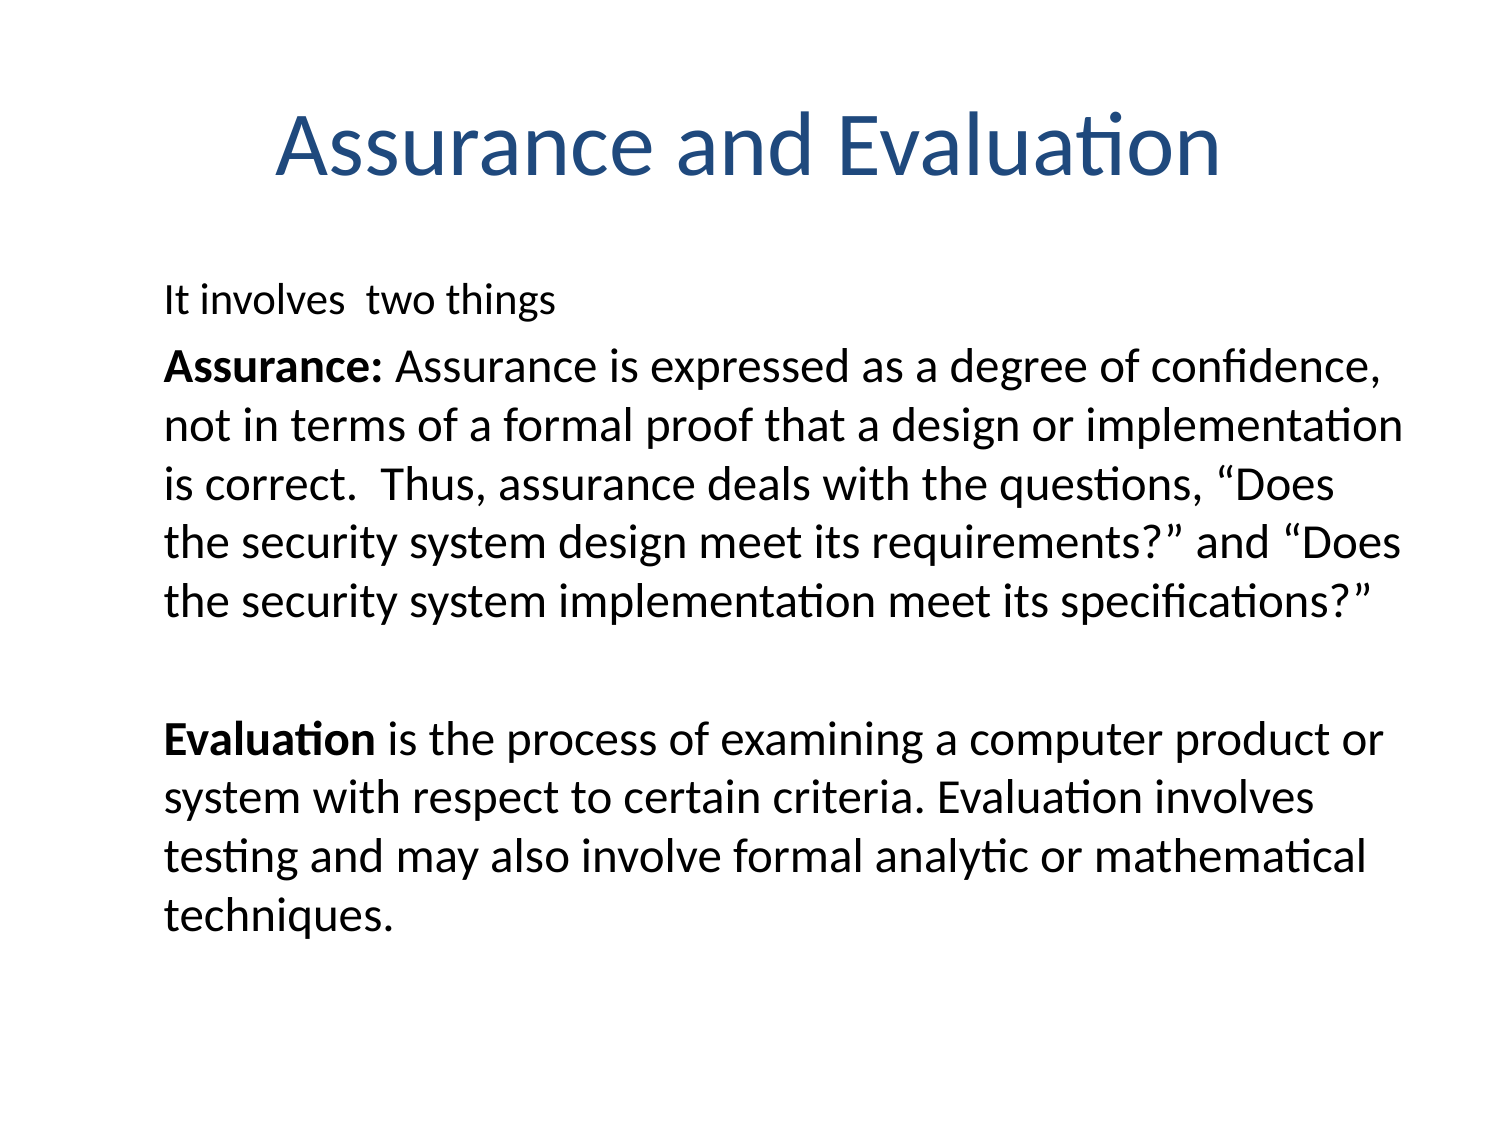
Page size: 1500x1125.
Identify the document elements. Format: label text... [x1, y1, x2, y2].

title Assurance and Evaluation [75, 45, 1425, 233]
list It involves two things Assurance: Assurance is expressed as a degree of confidence, not in terms of a formal proof that a design or implementation is correct. Thus, assurance deals with the questions, “Does the security system design meet its requirements?” and “Does the security system implementation meet its specifications?” Evaluation is the process of examining a computer product or system with respect to certain criteria. Evaluation involves testing and may also involve formal analytic or mathematical techniques. [75, 262, 1425, 1005]
